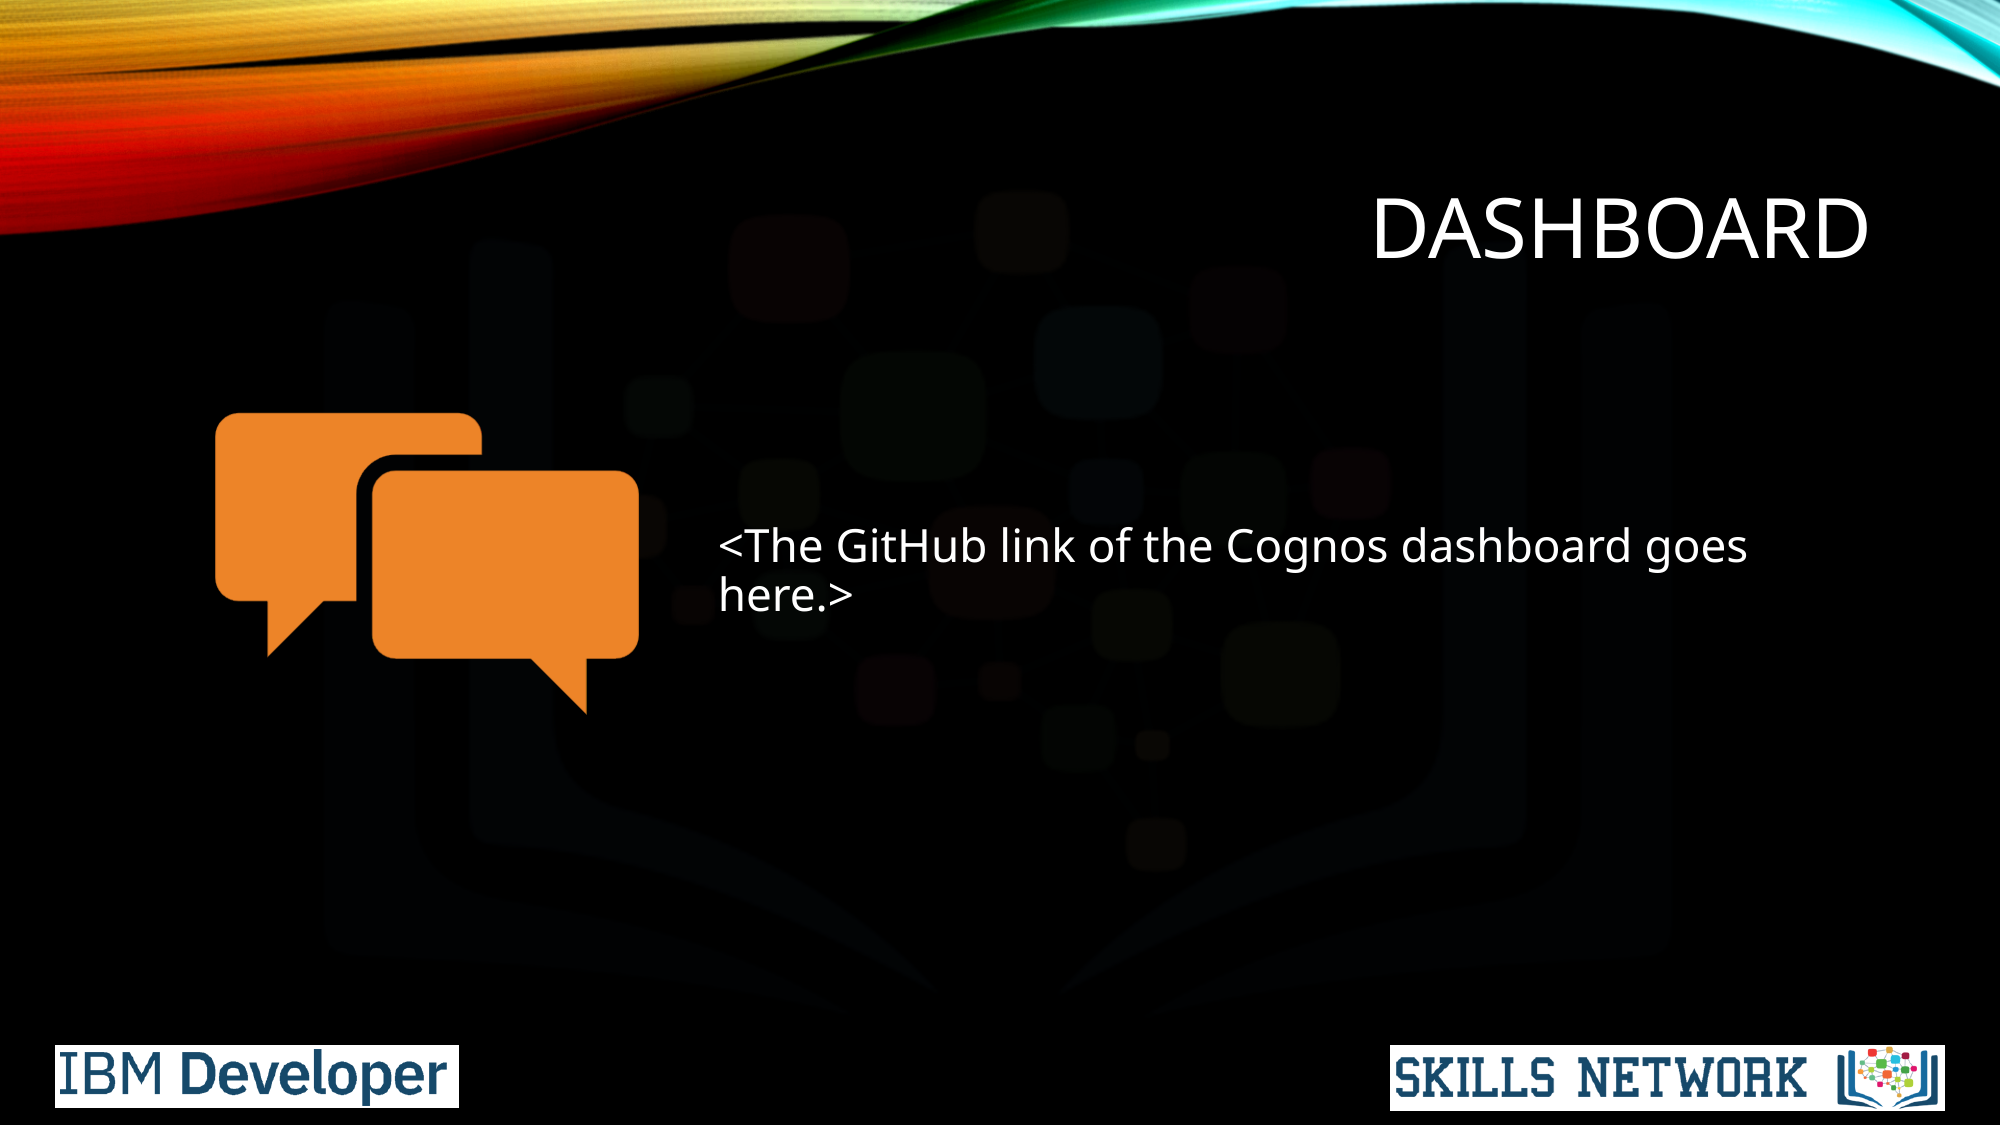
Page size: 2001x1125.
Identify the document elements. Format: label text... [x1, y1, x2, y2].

list <The GitHub link of the Cognos dashboard goes here.> [702, 515, 1863, 937]
picture [1390, 1045, 1945, 1111]
picture [55, 1045, 459, 1108]
picture [176, 311, 678, 814]
title DASHBOARD [474, 125, 1888, 338]
picture [0, 0, 2000, 237]
